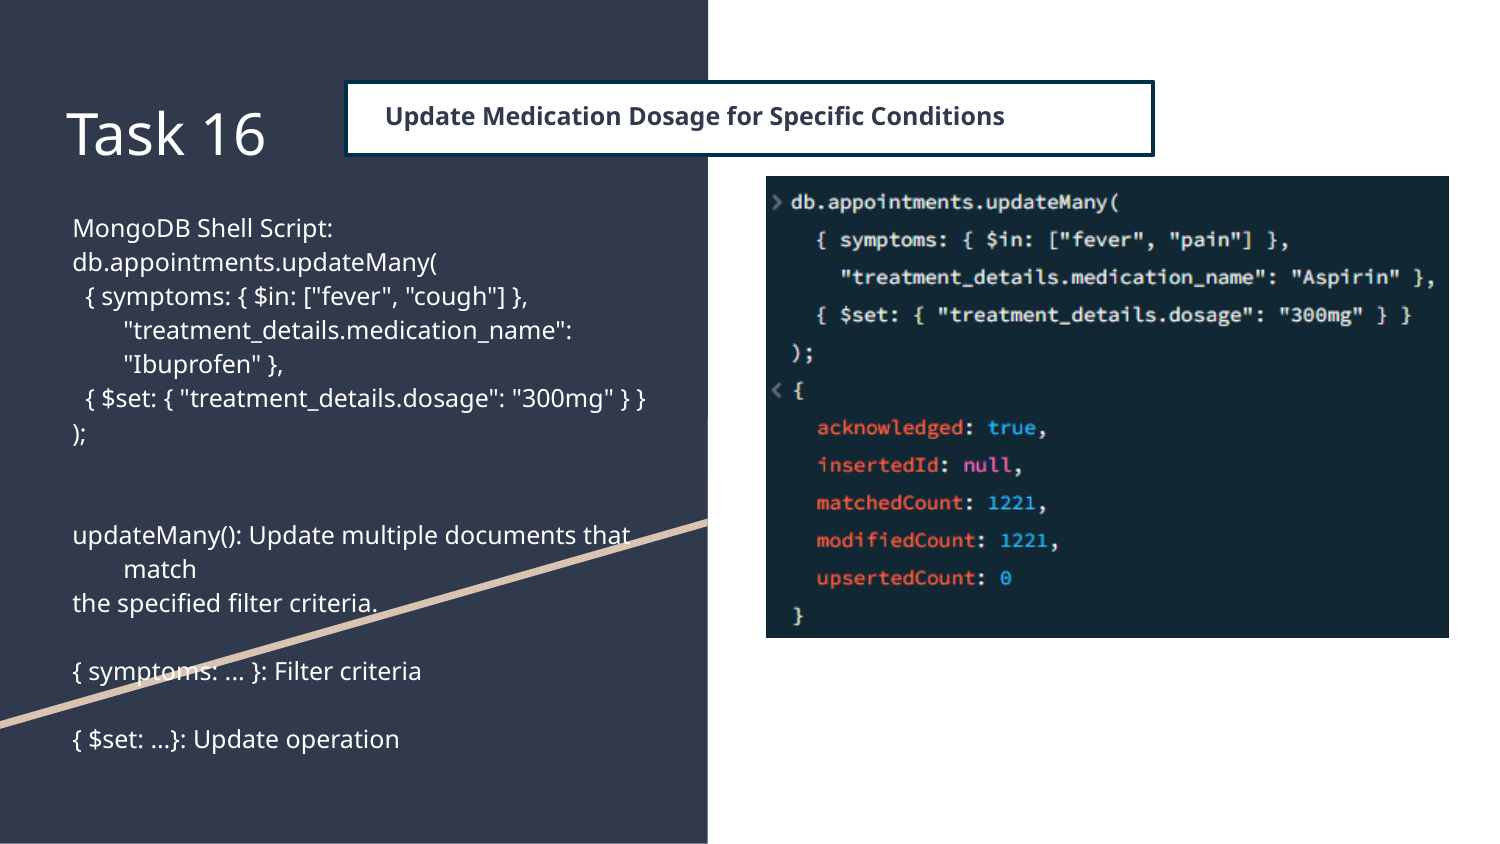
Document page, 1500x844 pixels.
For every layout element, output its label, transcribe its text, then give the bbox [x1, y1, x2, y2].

text_box Update Medication Dosage for Specific Conditions [344, 80, 1155, 157]
picture [765, 176, 1450, 638]
title Task 16 [51, 82, 660, 193]
list MongoDB Shell Script: db.appointments.updateMany( { symptoms: { $in: ["fever", "cough"] }, "treatment_details.medication_name": "Ibuprofen" }, { $set: { "treatment_details.dosage": "300mg" } } ); updateMany(): Update multiple documents that match the specified filter criteria. { symptoms: ... }: Filter criteria { $set: …}: Update operation [33, 193, 717, 844]
